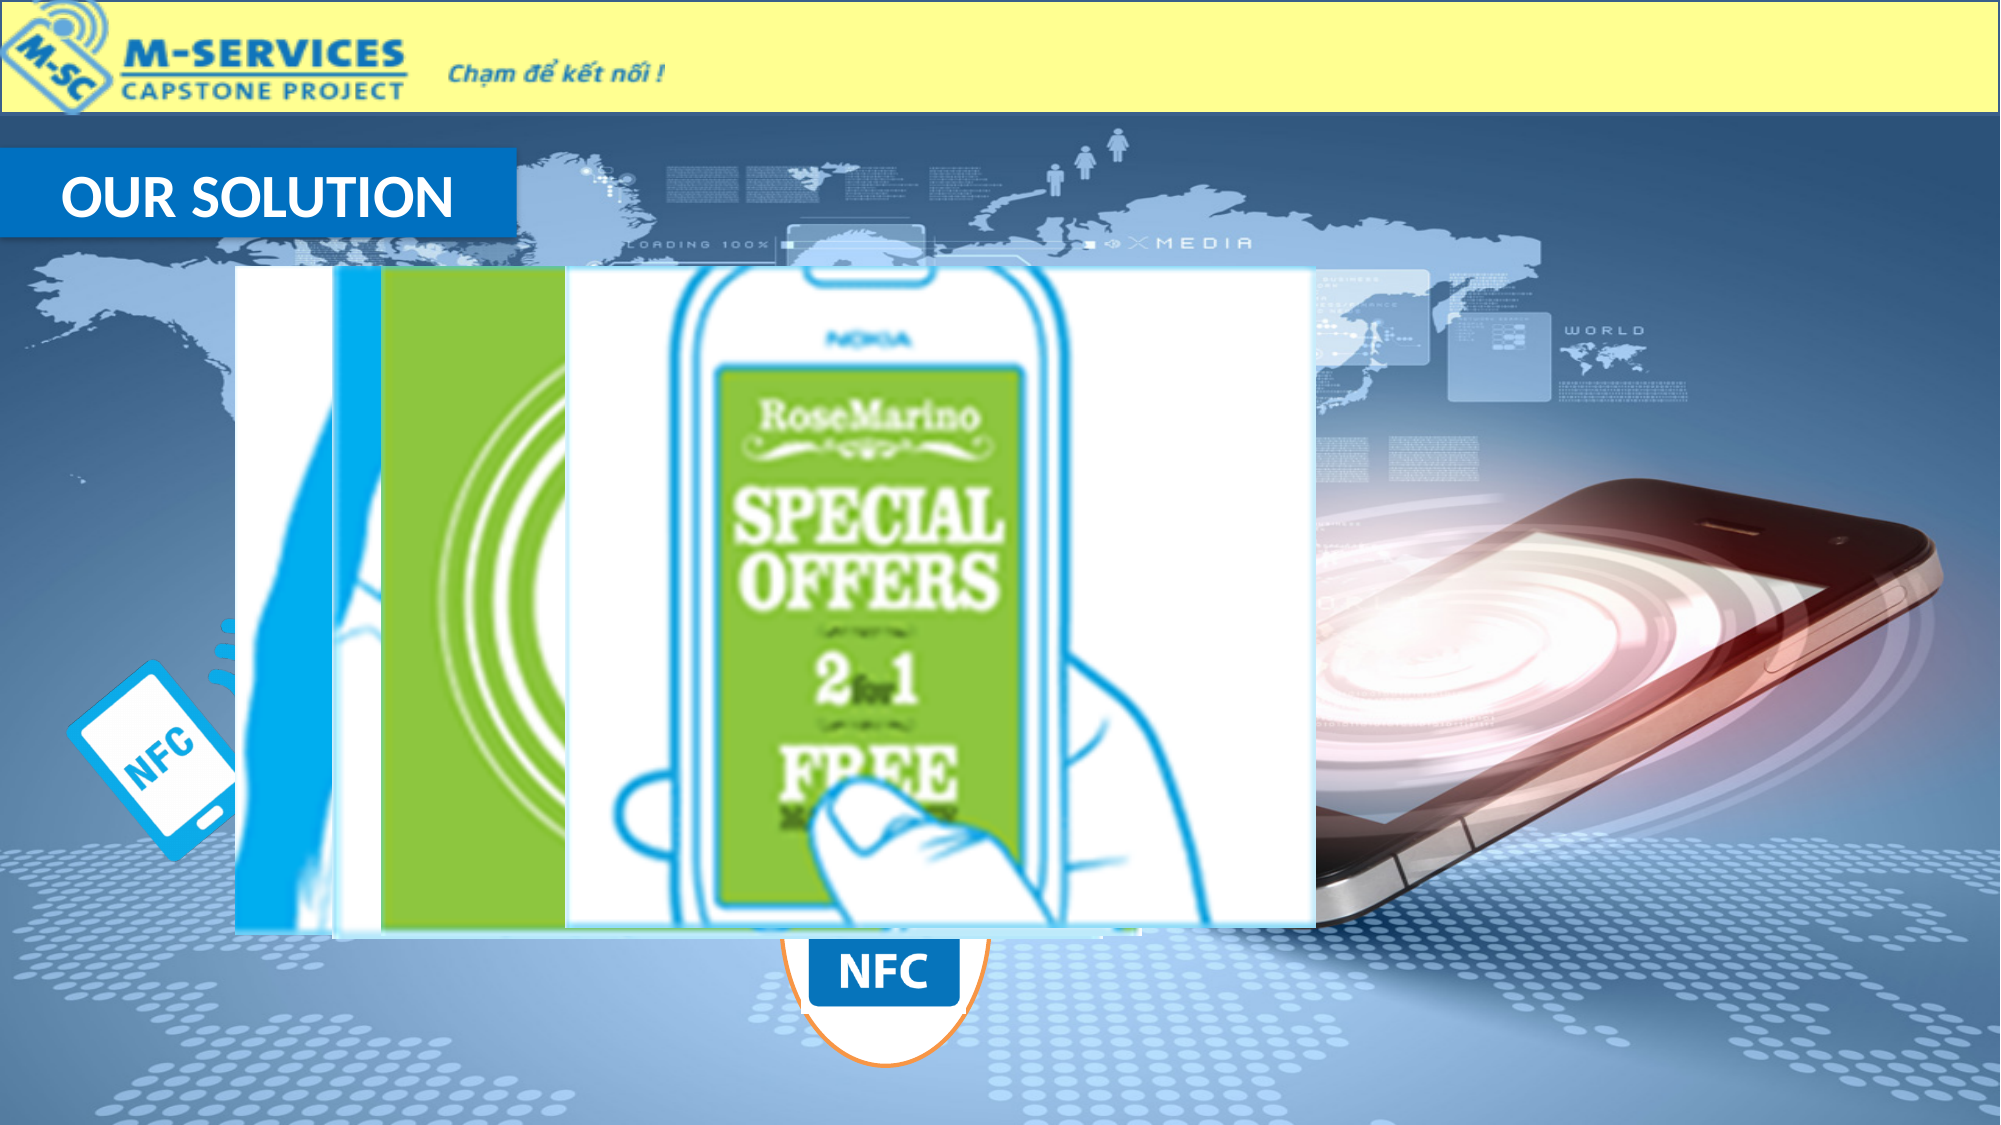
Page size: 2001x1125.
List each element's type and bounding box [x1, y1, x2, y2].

picture [235, 266, 1317, 939]
text_box [0, 0, 2000, 1125]
text_box [780, 946, 991, 1067]
